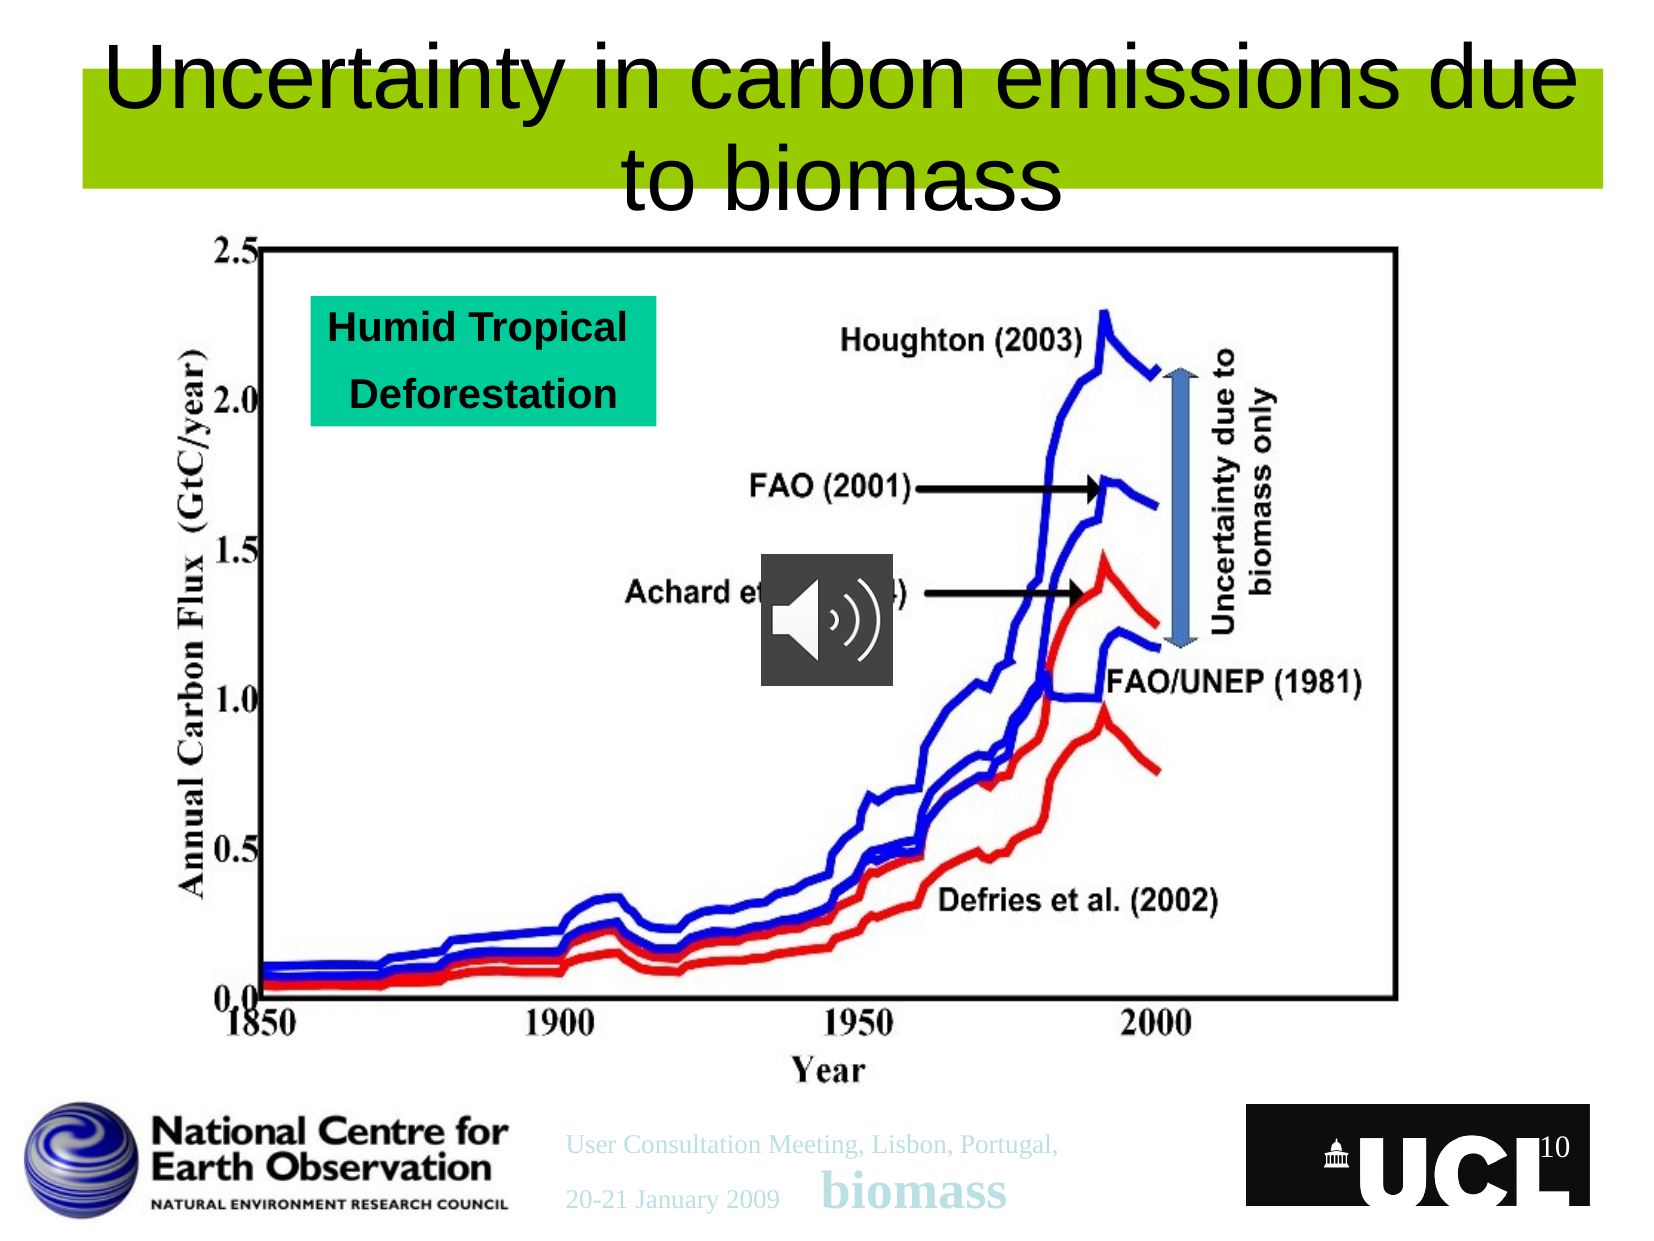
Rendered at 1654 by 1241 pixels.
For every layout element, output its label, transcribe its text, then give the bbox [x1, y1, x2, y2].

picture [23, 1097, 513, 1223]
title Uncertainty in carbon emissions due to biomass [82, 68, 1604, 189]
picture [122, 231, 1409, 1091]
footer User Consultation Meeting, Lisbon, Portugal, 20-21 January 2009 biomass [565, 1129, 1090, 1216]
picture [1246, 1104, 1590, 1206]
slide_number 10 [1185, 1129, 1571, 1216]
